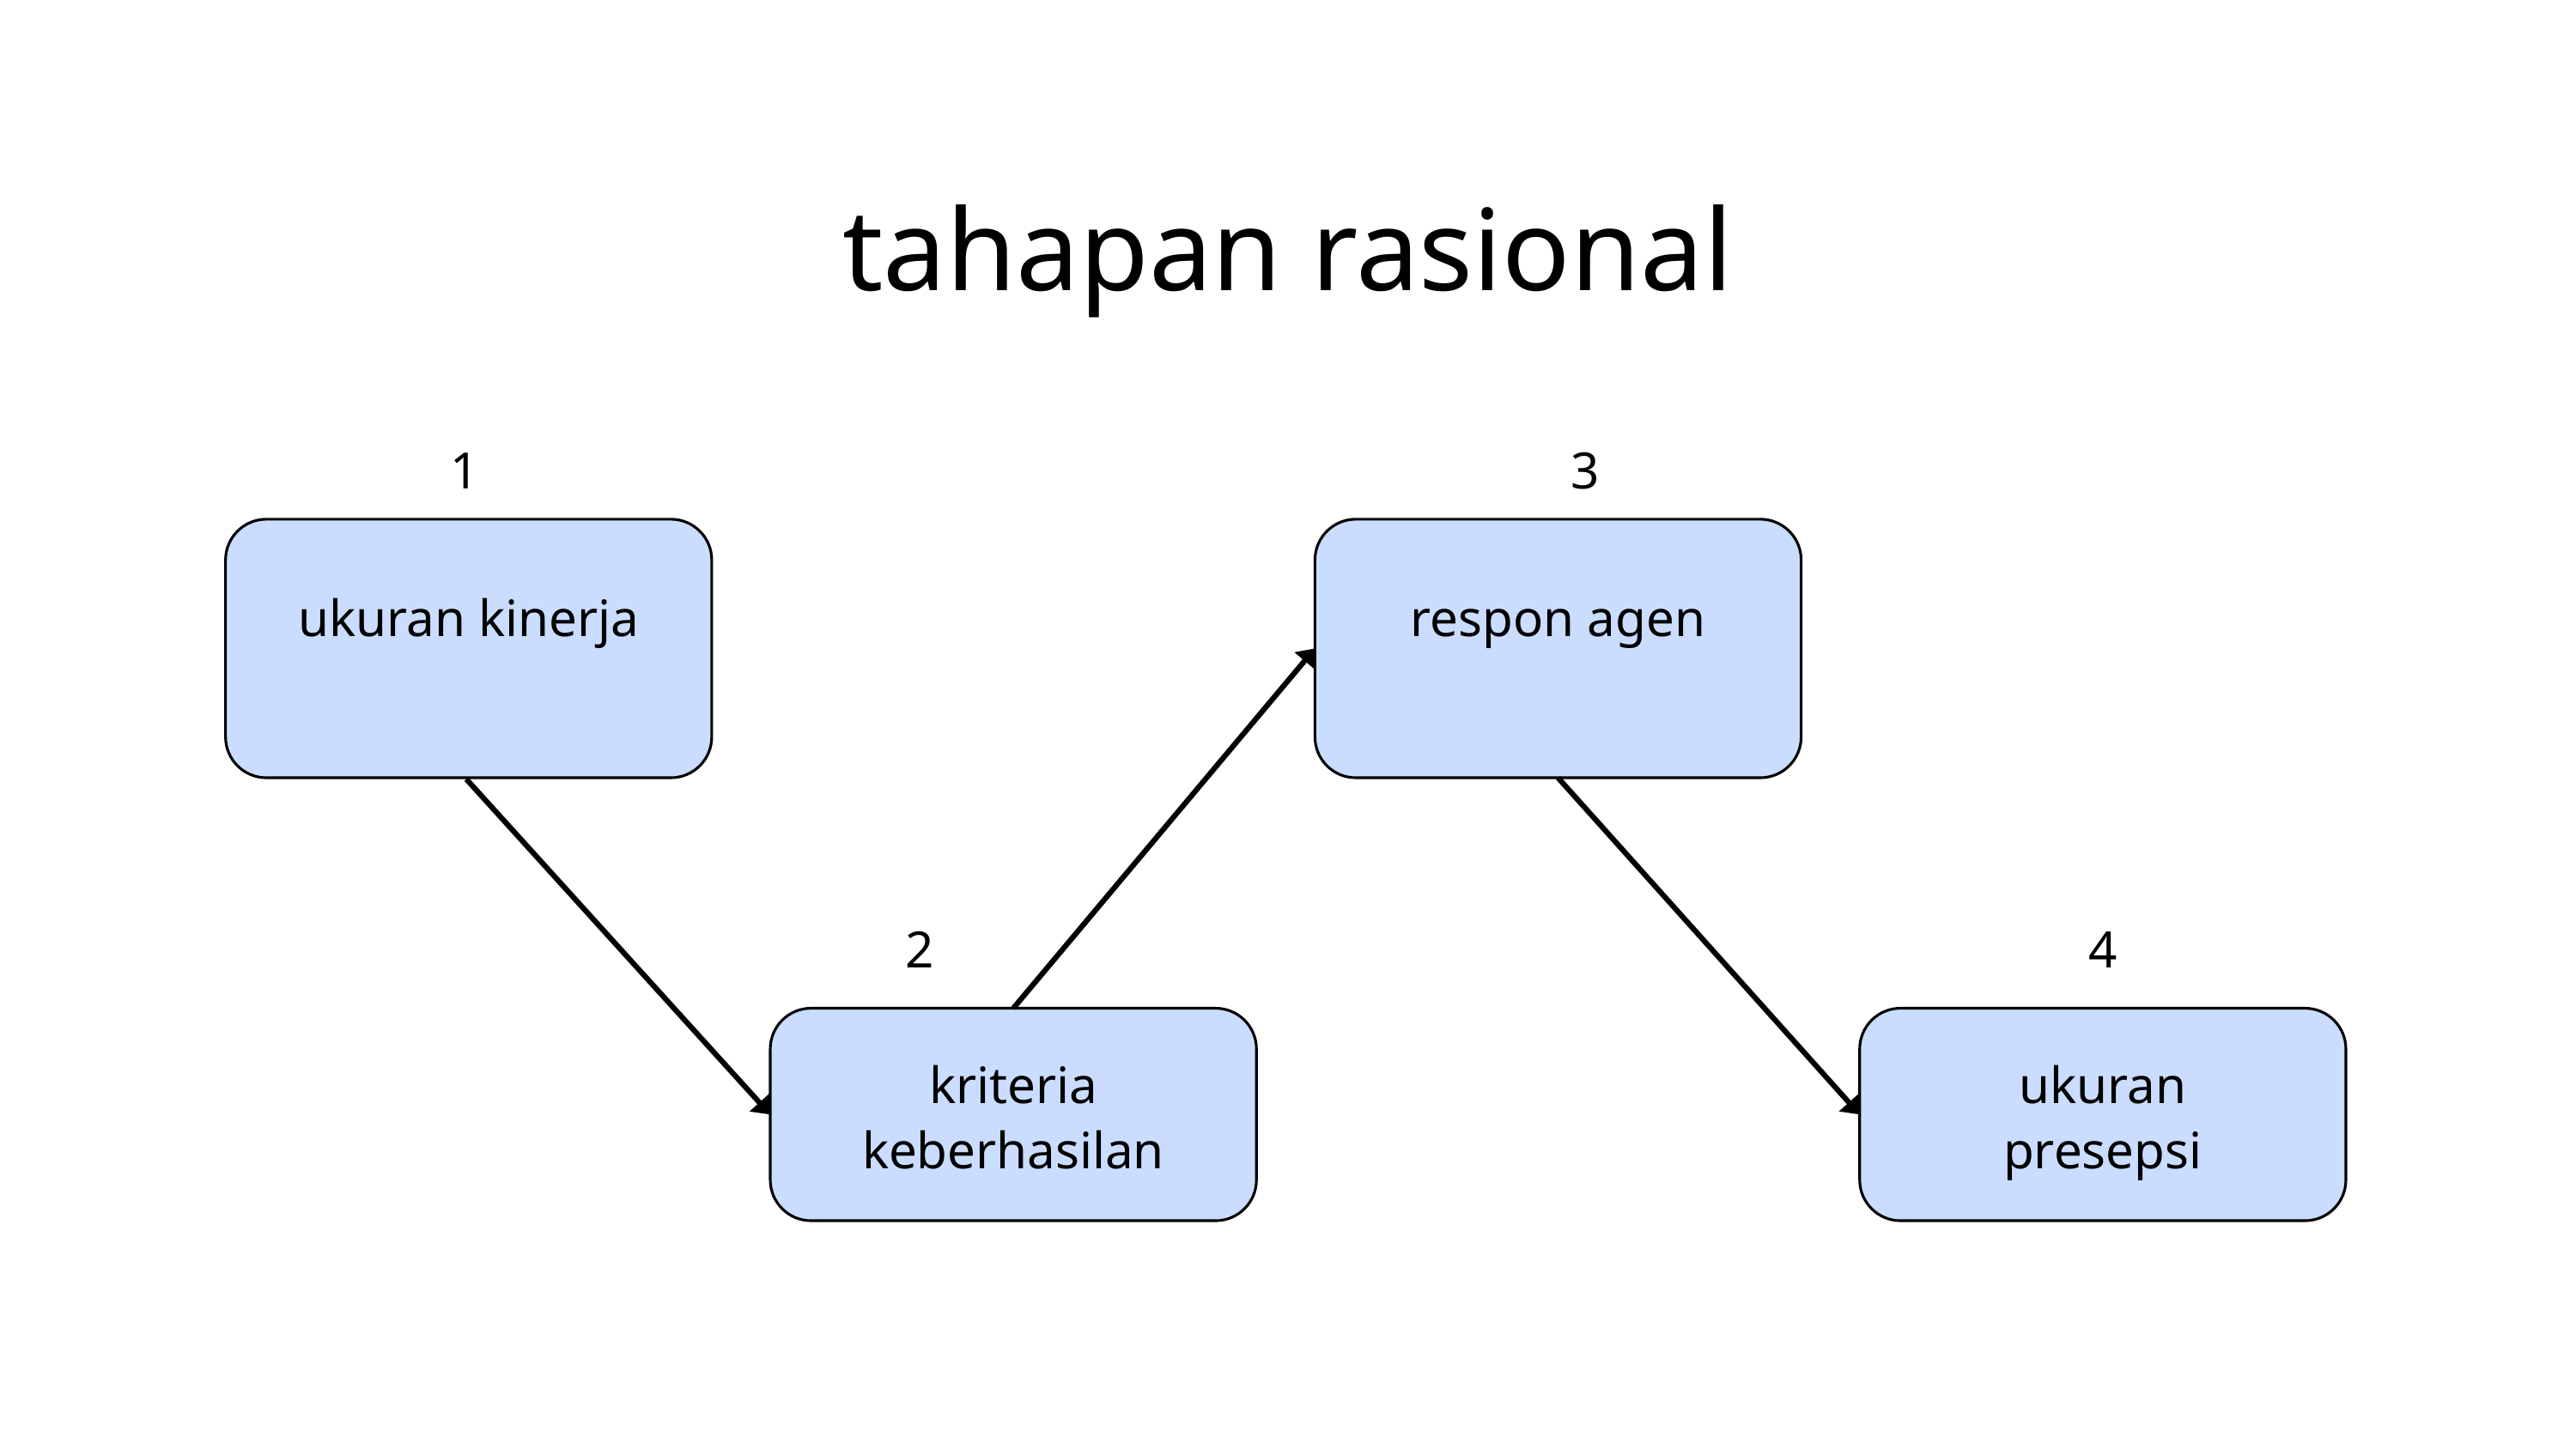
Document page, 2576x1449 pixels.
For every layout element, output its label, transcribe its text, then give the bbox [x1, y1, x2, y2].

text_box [1315, 518, 1801, 779]
text_box [1015, 649, 1310, 1006]
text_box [225, 518, 713, 779]
text_box [471, 785, 765, 1114]
text_box tahapan rasional [655, 199, 1921, 314]
text_box [1564, 785, 1855, 1114]
text_box 2 [826, 912, 1014, 978]
text_box 3 [1492, 433, 1680, 518]
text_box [769, 1008, 1257, 1222]
text_box 1 [371, 433, 558, 499]
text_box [1859, 1008, 2347, 1222]
text_box 4 [2009, 912, 2196, 979]
